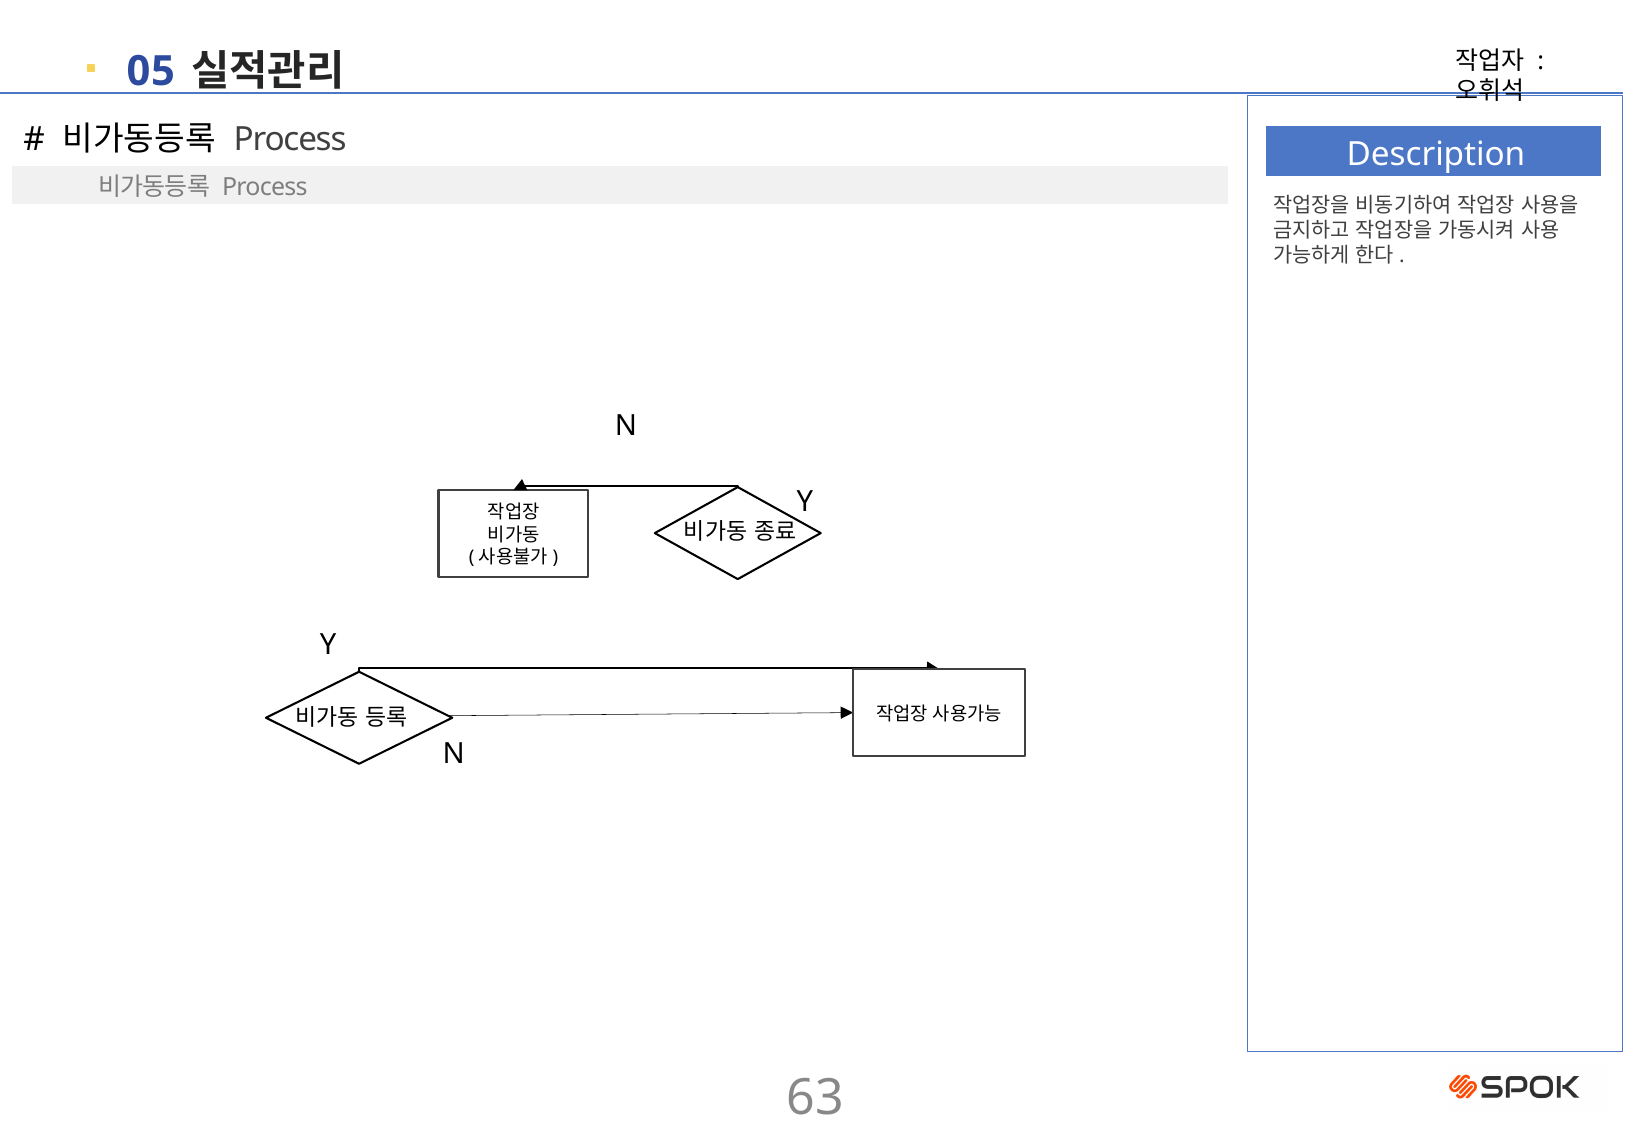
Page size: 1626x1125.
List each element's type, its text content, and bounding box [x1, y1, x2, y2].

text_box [87, 42, 408, 92]
slide_number 63 [483, 1064, 1142, 1125]
picture [1449, 1060, 1610, 1114]
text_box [11, 166, 1229, 205]
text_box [624, 376, 628, 601]
text_box 현황 [620, 379, 630, 606]
text_box 작업자 : 오휘석 [1440, 37, 1625, 94]
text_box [0, 92, 1623, 1052]
